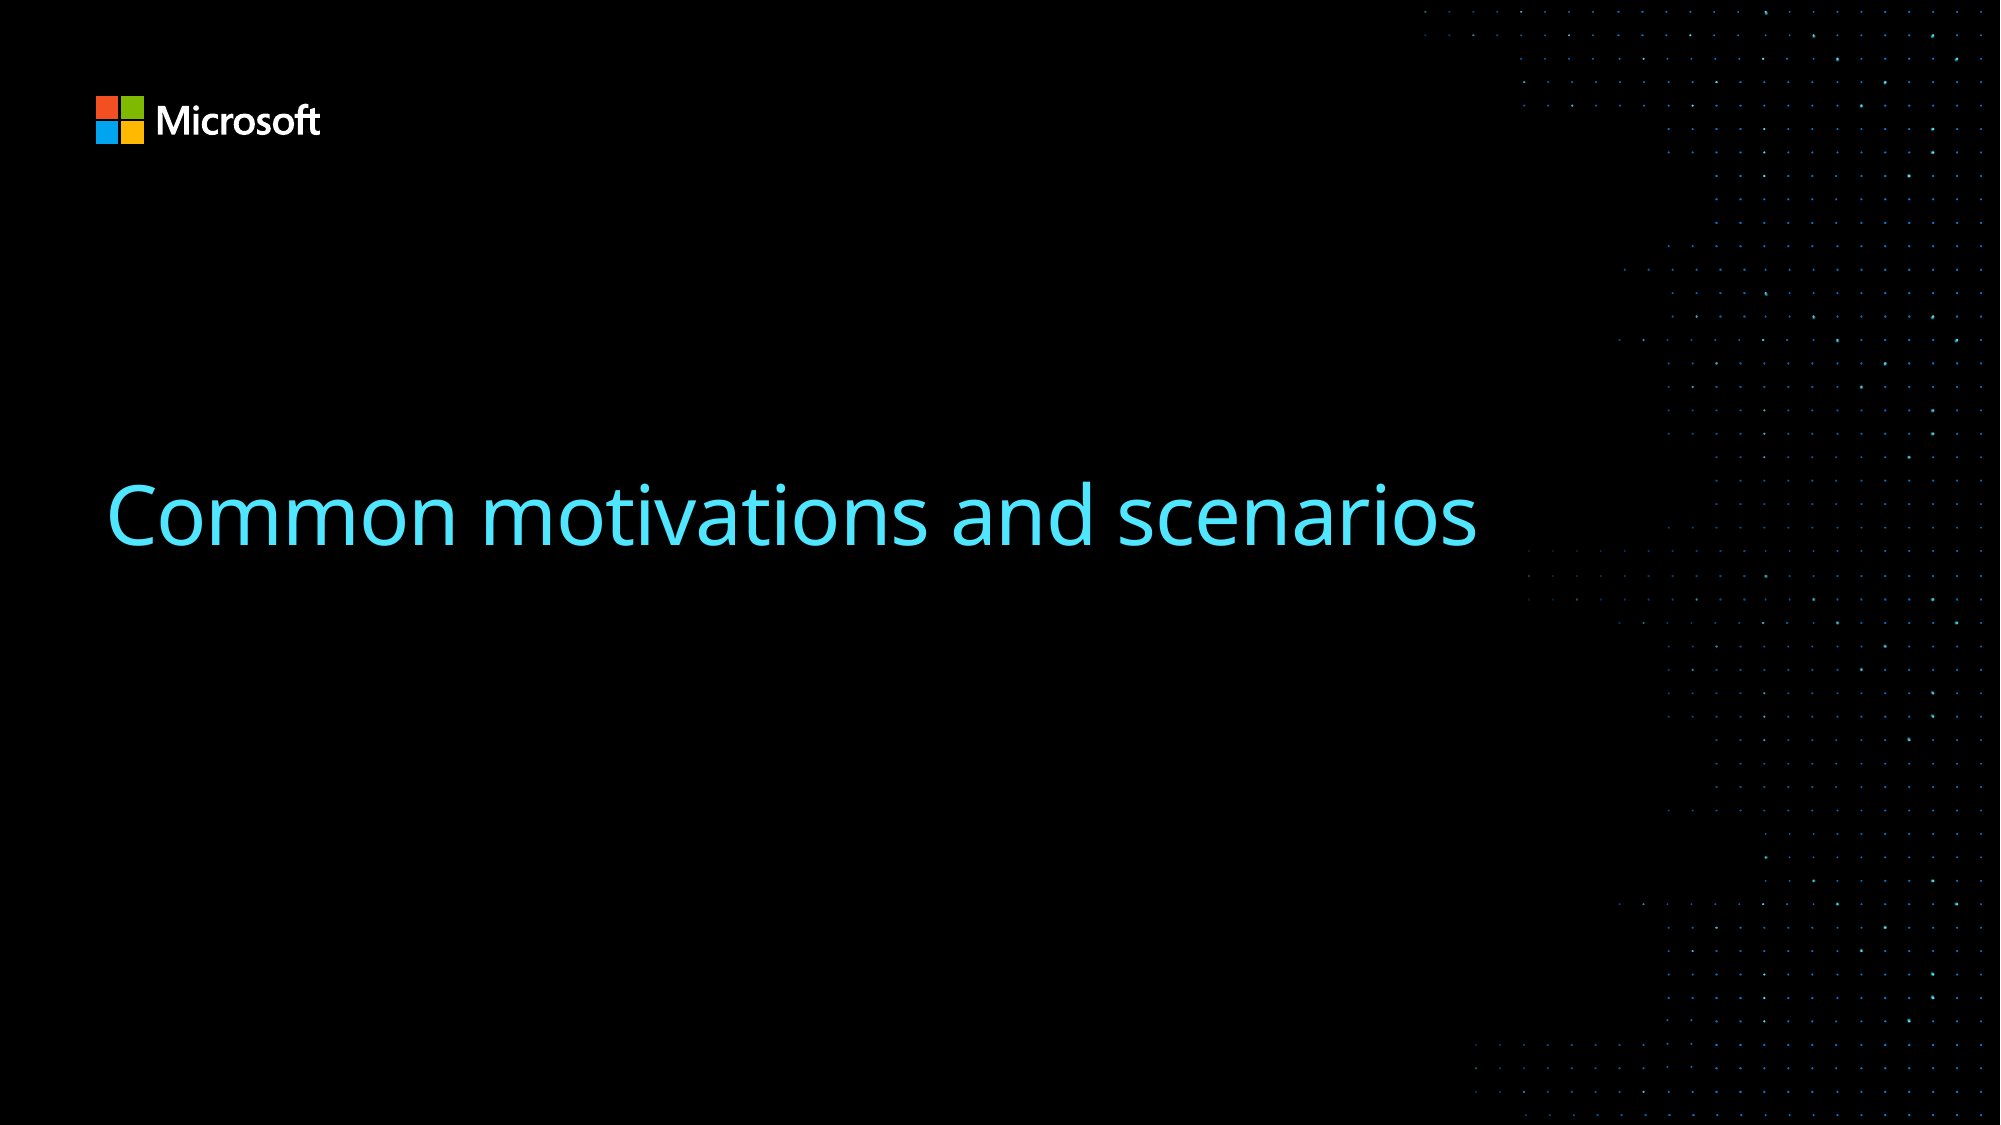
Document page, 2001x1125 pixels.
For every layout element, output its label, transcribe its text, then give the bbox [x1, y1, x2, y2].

picture [1423, 8, 1983, 1117]
title Common motivations and scenarios [105, 461, 1423, 563]
